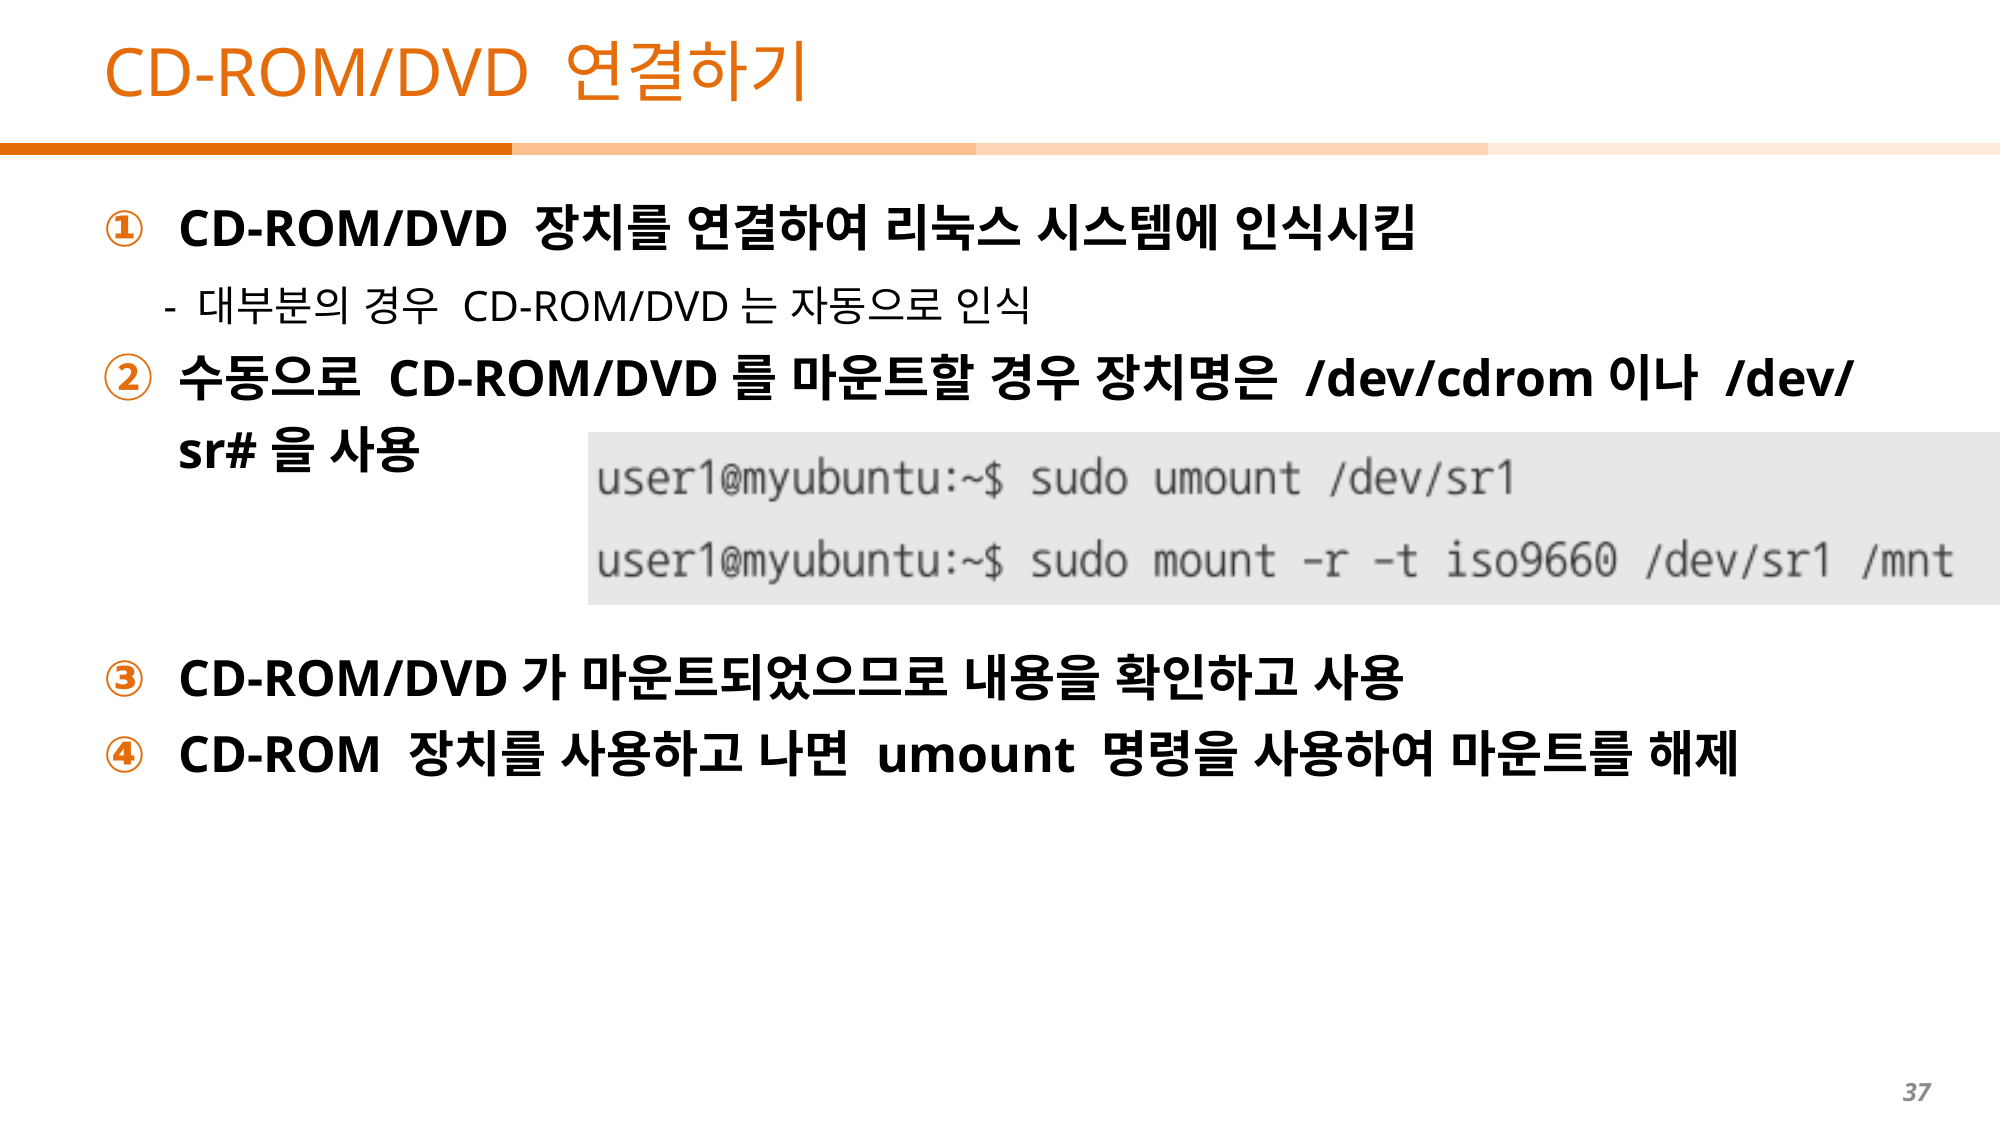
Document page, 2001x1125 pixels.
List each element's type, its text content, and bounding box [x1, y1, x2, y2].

list CD-ROM/DVD 장치를 연결하여 리눅스 시스템에 인식시킴 - 대부분의 경우 CD-ROM/DVD는 자동으로 인식 수동으로 CD-ROM/DVD를 마운트할 경우 장치명은 /dev/cdrom이나 /dev/sr#을 사용 CD-ROM/DVD가 마운트되었으므로 내용을 확인하고 사용 CD-ROM 장치를 사용하고 나면 umount 명령을 사용하여 마운트를 해제 [88, 176, 1920, 1083]
title CD-ROM/DVD 연결하기 [88, 18, 1920, 122]
picture [588, 432, 2000, 605]
